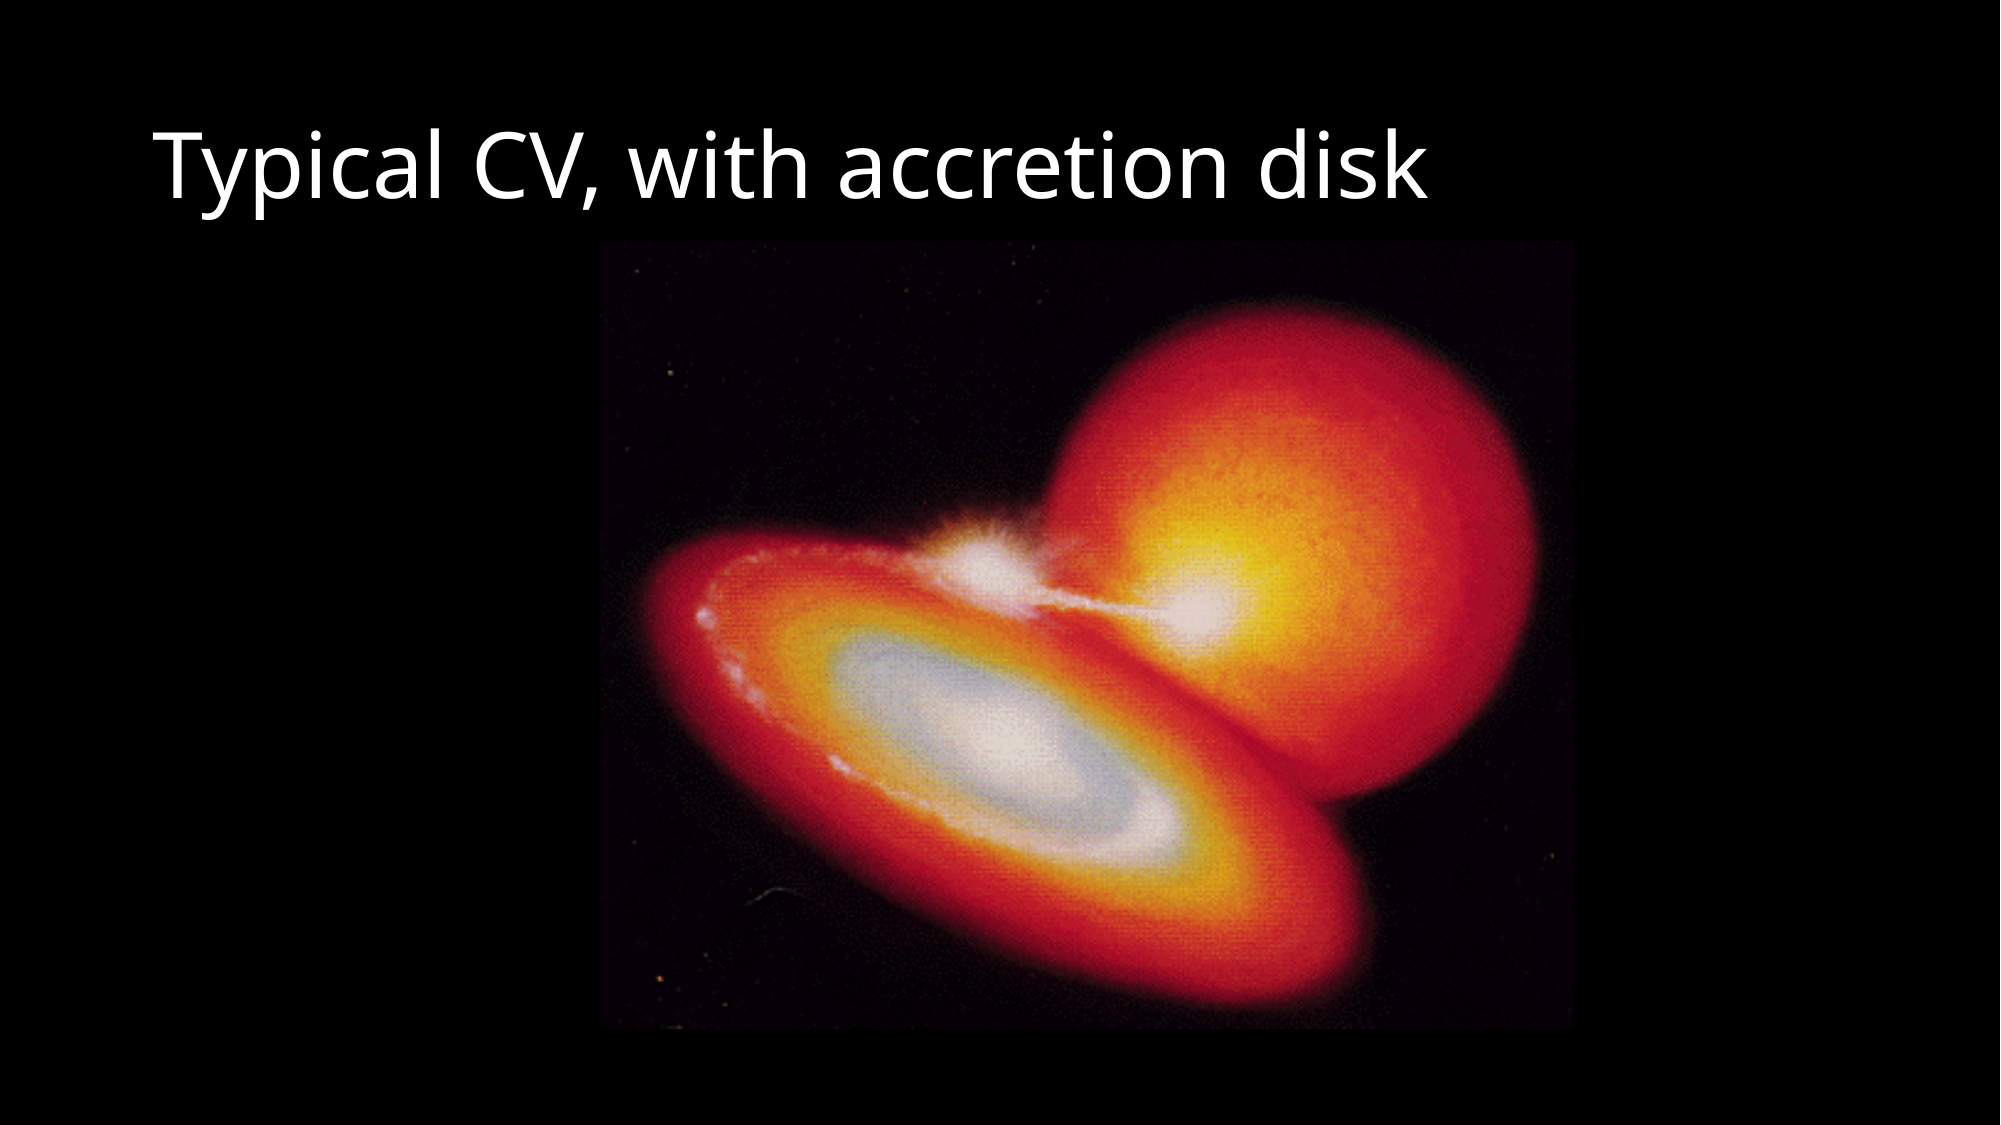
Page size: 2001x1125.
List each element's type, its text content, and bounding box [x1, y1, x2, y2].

title Typical CV, with accretion disk [137, 59, 1863, 278]
picture [599, 240, 1575, 1029]
